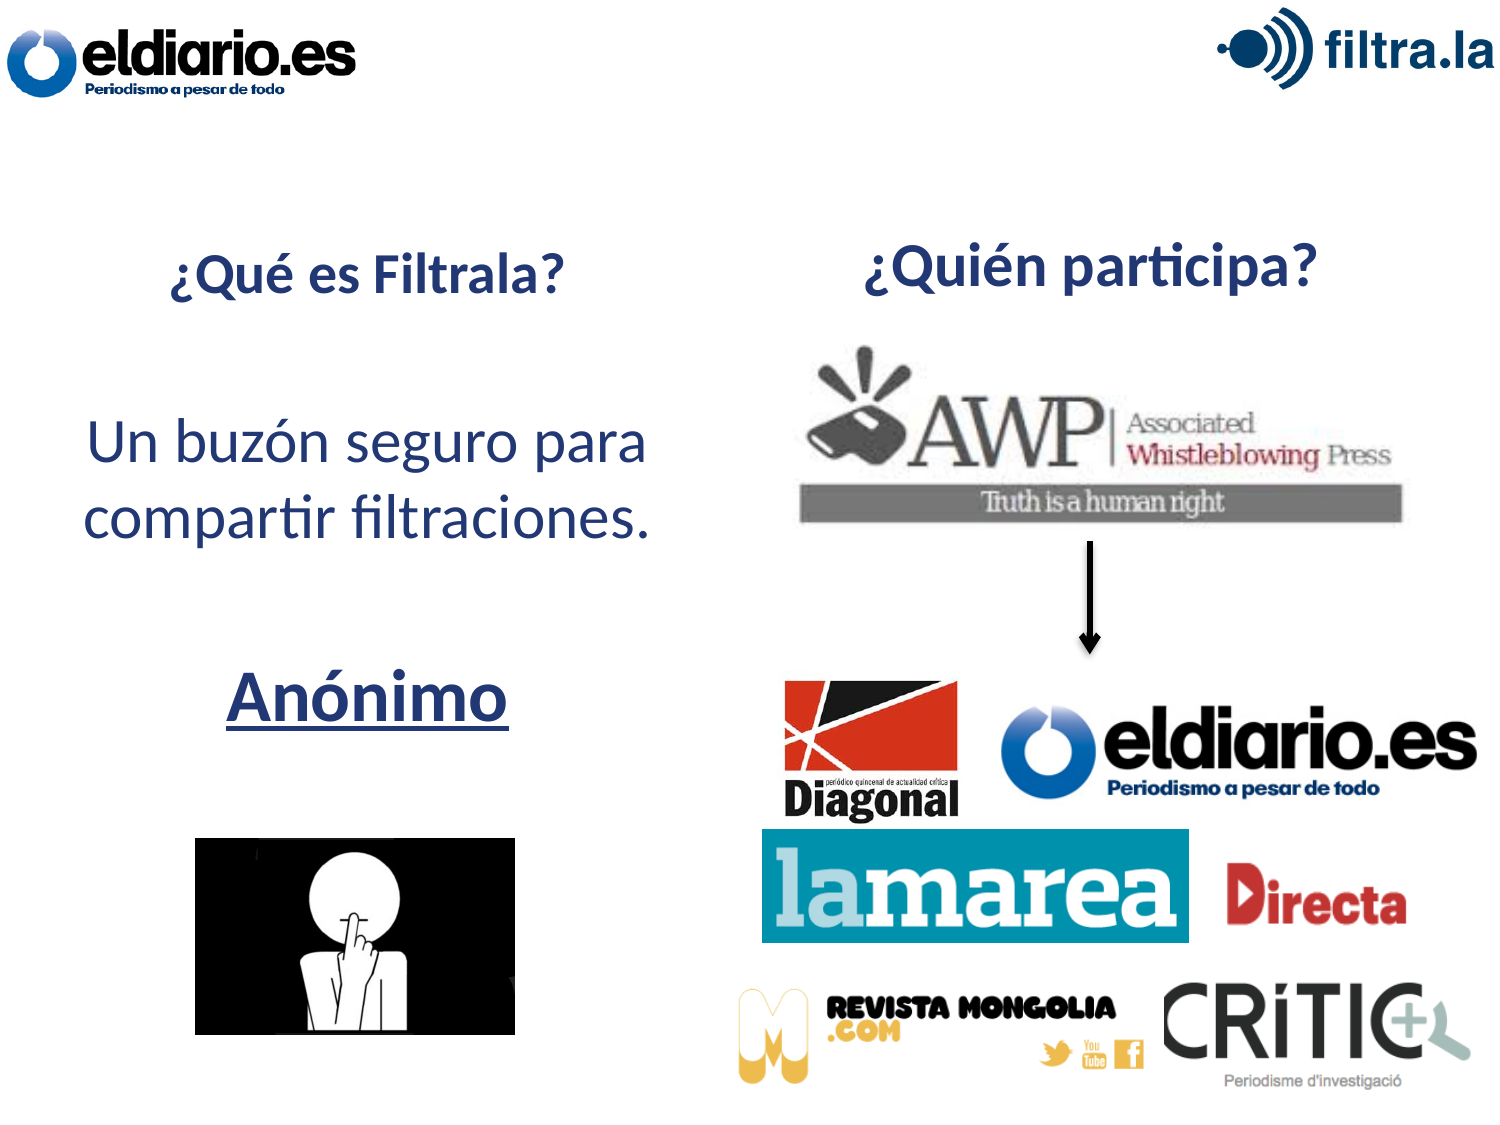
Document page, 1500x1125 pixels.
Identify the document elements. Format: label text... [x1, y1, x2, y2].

picture [195, 838, 515, 1035]
picture [991, 692, 1500, 817]
picture [1210, 0, 1500, 102]
picture [727, 968, 1500, 1125]
picture [0, 19, 372, 110]
picture [762, 671, 1479, 943]
list ¿Qué es Filtrala? Un buzón seguro para compartir filtraciones. Anónimo [39, 227, 697, 755]
picture [776, 328, 1424, 551]
text_box ¿Quién participa? [762, 216, 1420, 744]
